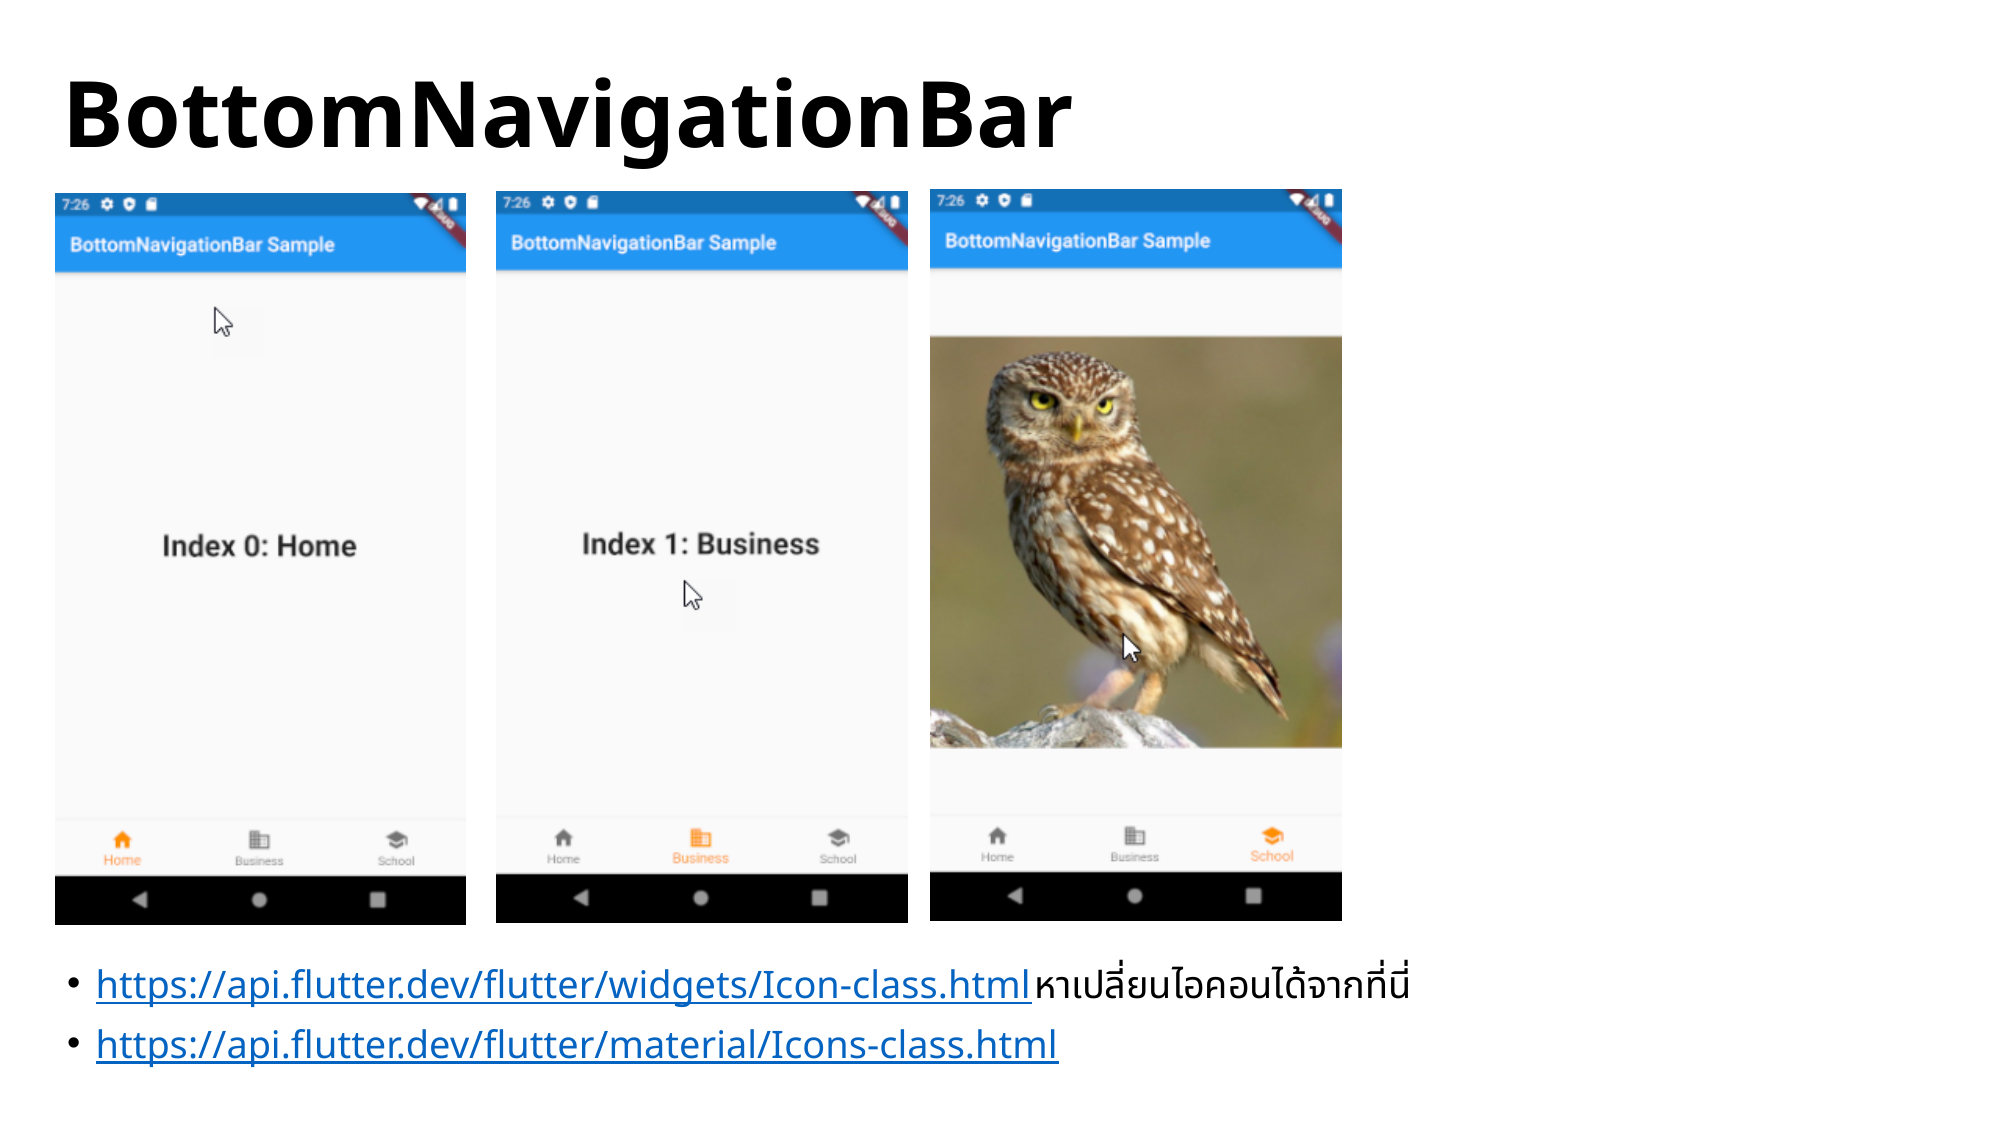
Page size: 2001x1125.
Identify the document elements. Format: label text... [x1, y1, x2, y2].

title BottomNavigationBar [47, 59, 1936, 175]
picture [930, 189, 1342, 922]
picture [54, 193, 466, 925]
list https://api.flutter.dev/flutter/widgets/Icon-class.html หาเปลี่ยนไอคอนได้จากที่นี่ https://api.flutter.dev/flutter/material/Icons-class.html [52, 954, 1932, 1078]
picture [496, 191, 908, 923]
